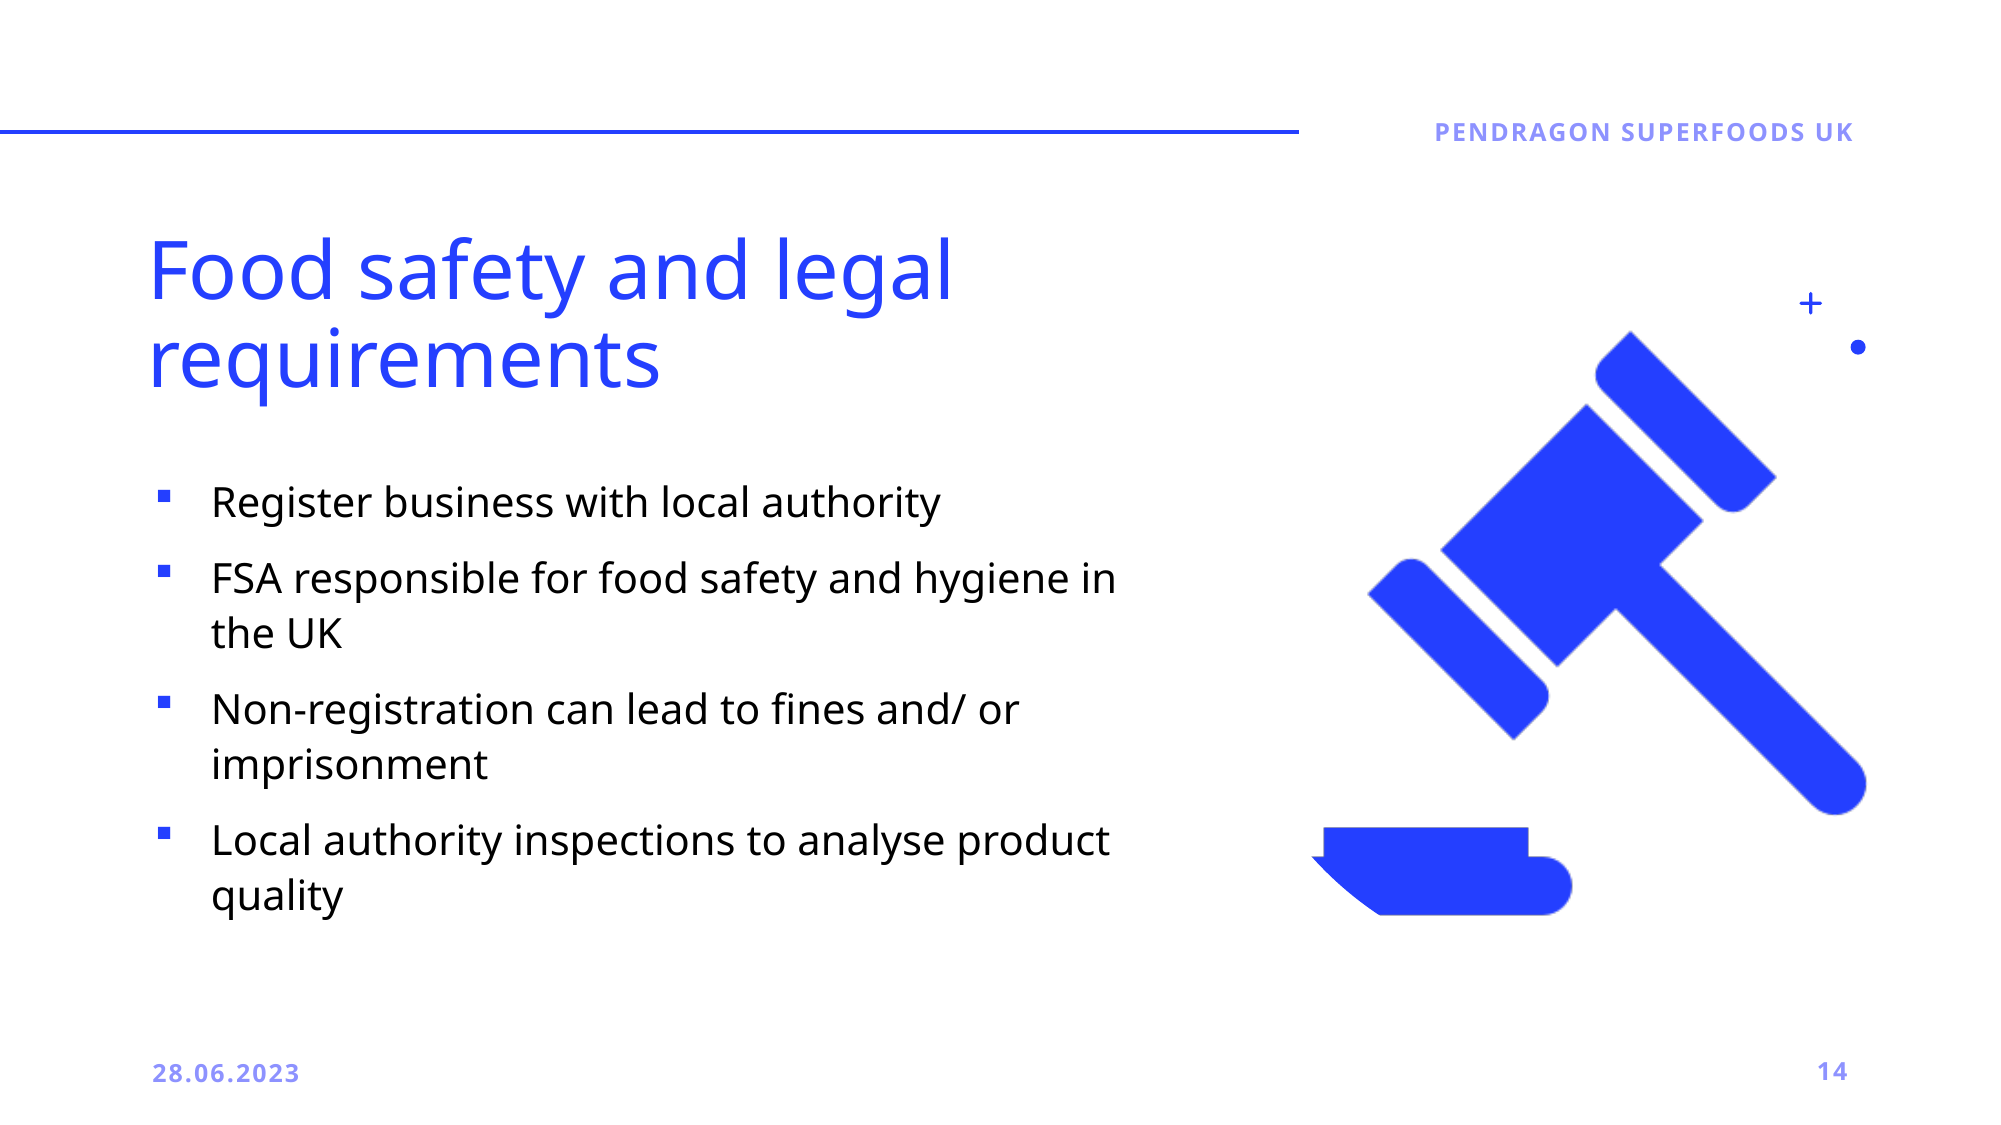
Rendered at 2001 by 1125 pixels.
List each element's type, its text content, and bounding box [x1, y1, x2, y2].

list Register business with local authority FSA responsible for food safety and hygiene in the UK Non-registration can lead to fines and/ or imprisonment Local authority inspections to analyse product quality [139, 463, 1155, 1013]
picture [1222, 273, 1923, 974]
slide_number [137, 1042, 588, 1103]
footer PENDRAGON SUPERFOODS UK [1306, 101, 1982, 162]
slide_number 14 [1412, 1042, 1863, 1103]
title Food safety and legal requirements [131, 218, 1148, 413]
